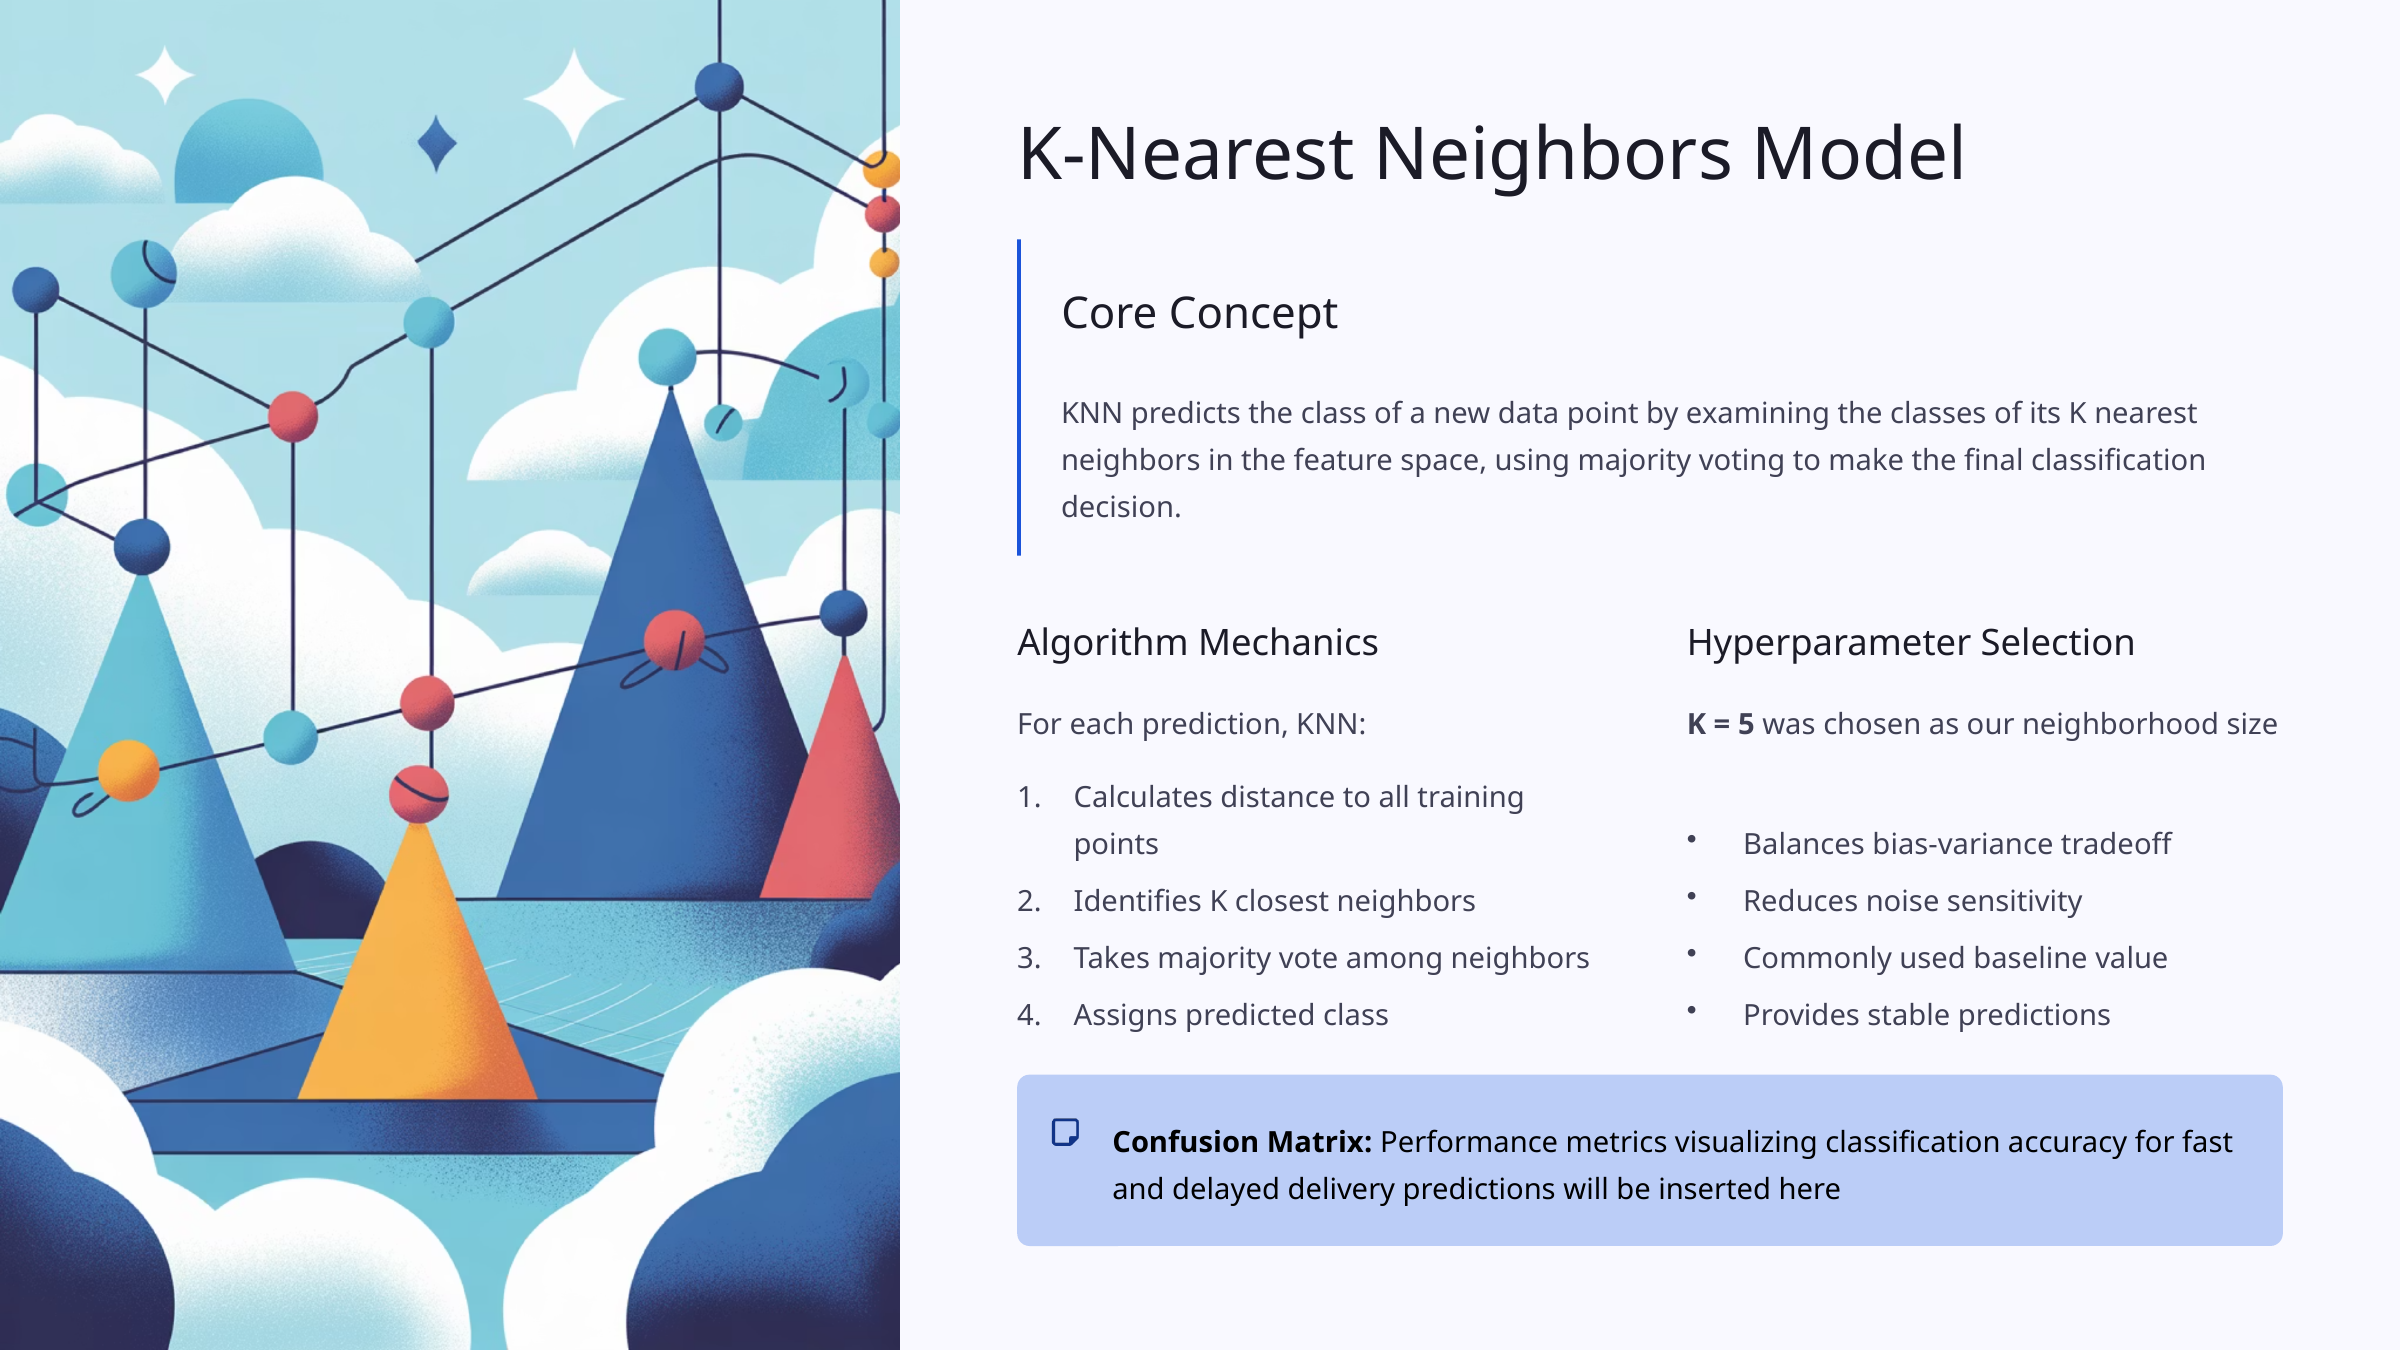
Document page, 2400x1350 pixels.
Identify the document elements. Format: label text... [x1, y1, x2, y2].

text_box Takes majority vote among neighbors [1017, 927, 1615, 975]
text_box Confusion Matrix: Performance metrics visualizing classification accuracy for fast and delayed delivery predictions will be inserted here [1112, 1111, 2254, 1205]
text_box Hyperparameter Selection [1686, 618, 2168, 664]
text_box Provides stable predictions [1686, 984, 2284, 1032]
picture [0, 0, 900, 1350]
text_box K-Nearest Neighbors Model [1017, 103, 2023, 196]
text_box KNN predicts the class of a new data point by examining the classes of its K nearest neighbors in the feature space, using majority voting to make the final classification decision. [1061, 382, 2283, 523]
text_box For each prediction, KNN: [1017, 693, 1615, 740]
text_box [1017, 239, 1021, 556]
text_box Commonly used baseline value [1686, 927, 2284, 975]
text_box K = 5 was chosen as our neighborhood size [1686, 693, 2284, 787]
text_box Calculates distance to all training points [1017, 766, 1615, 861]
text_box Assigns predicted class [1017, 984, 1615, 1032]
picture [1046, 1116, 1084, 1147]
text_box Core Concept [1061, 283, 1501, 339]
text_box Balances bias-variance tradeoff [1686, 813, 2284, 861]
text_box Reduces noise sensitivity [1686, 870, 2284, 918]
text_box [1017, 1074, 2283, 1247]
text_box Identifies K closest neighbors [1017, 870, 1615, 918]
text_box Algorithm Mechanics [1017, 618, 1409, 664]
